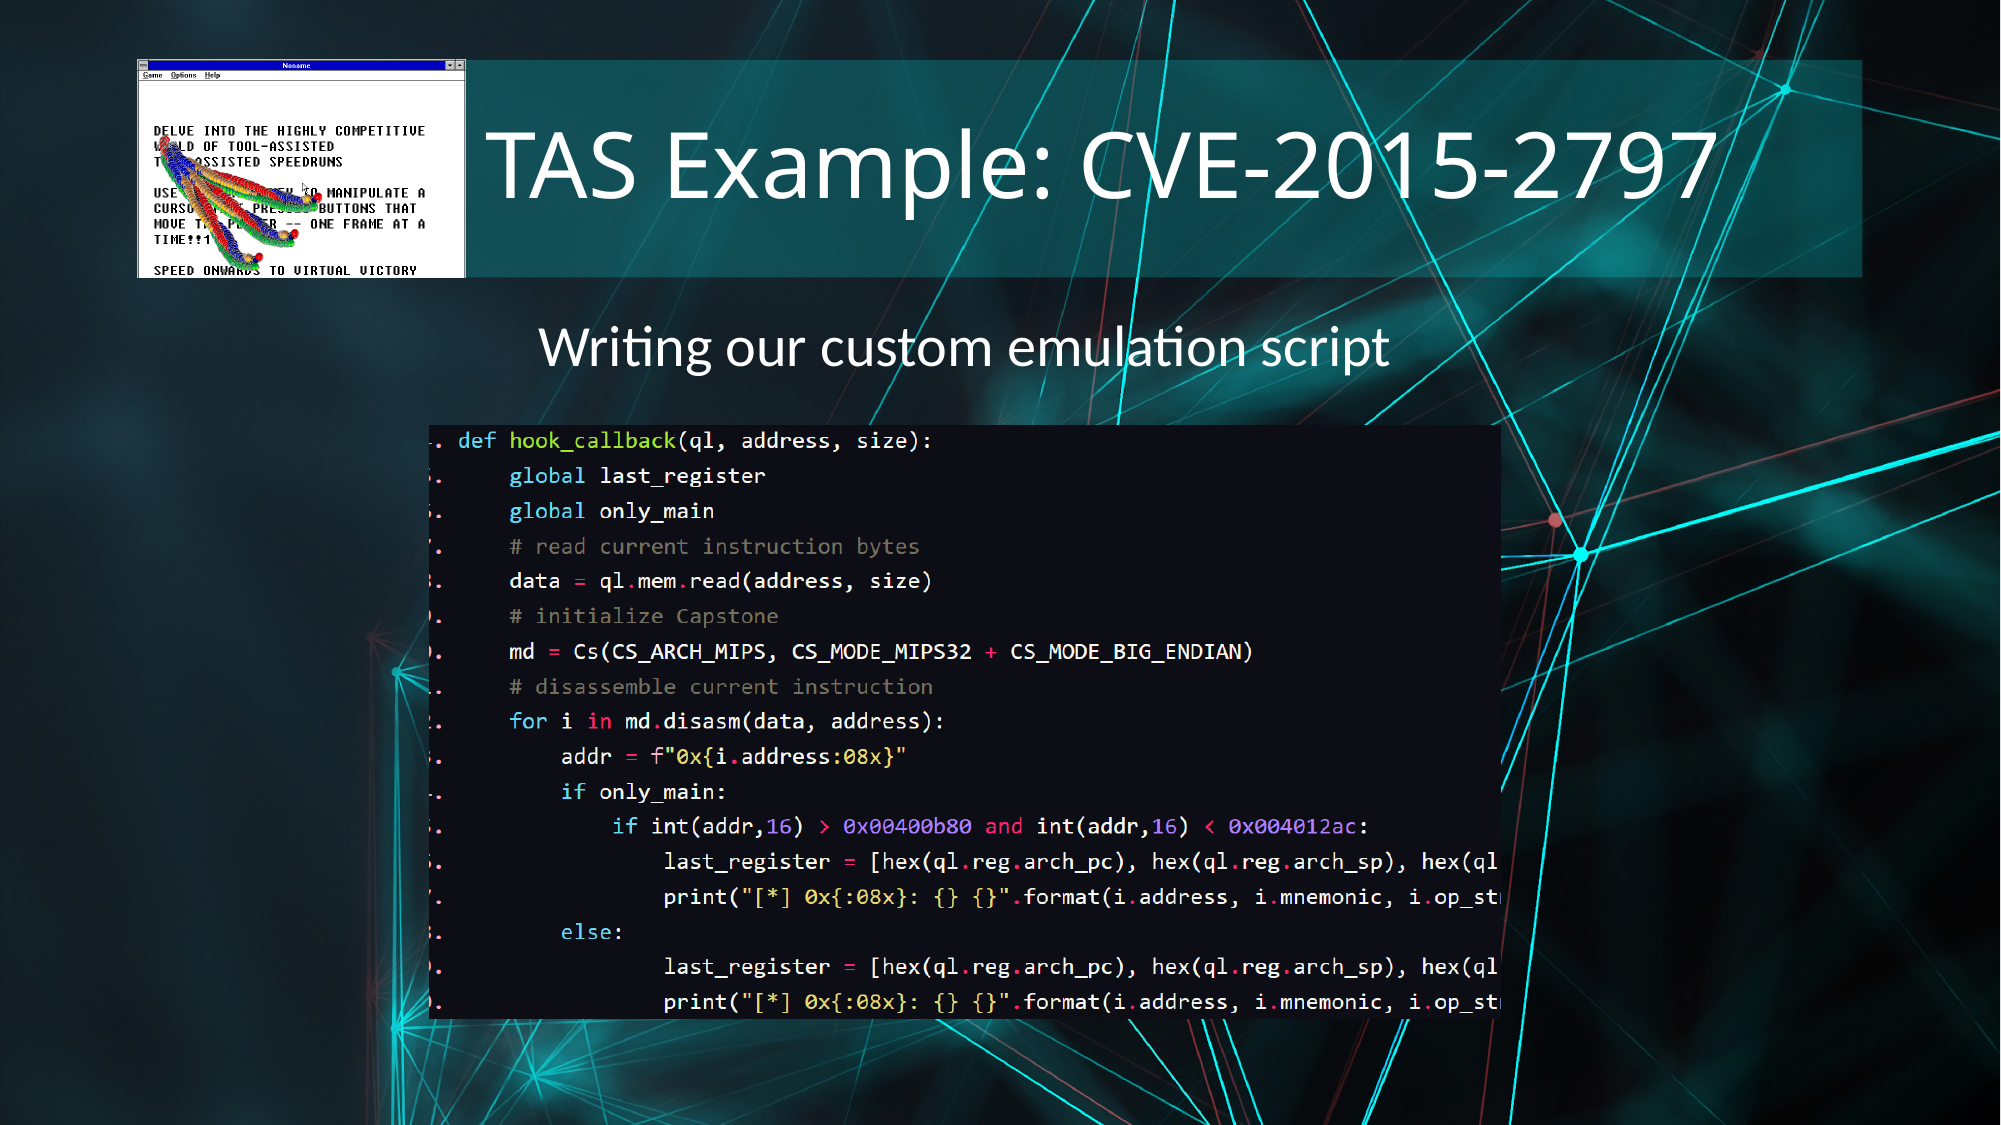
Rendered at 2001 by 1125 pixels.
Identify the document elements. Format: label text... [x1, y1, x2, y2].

title TAS Example: CVE-2015-2797 [466, 59, 1863, 278]
picture [0, 0, 2001, 1125]
text_box Writing our custom emulation script [375, 308, 1555, 444]
